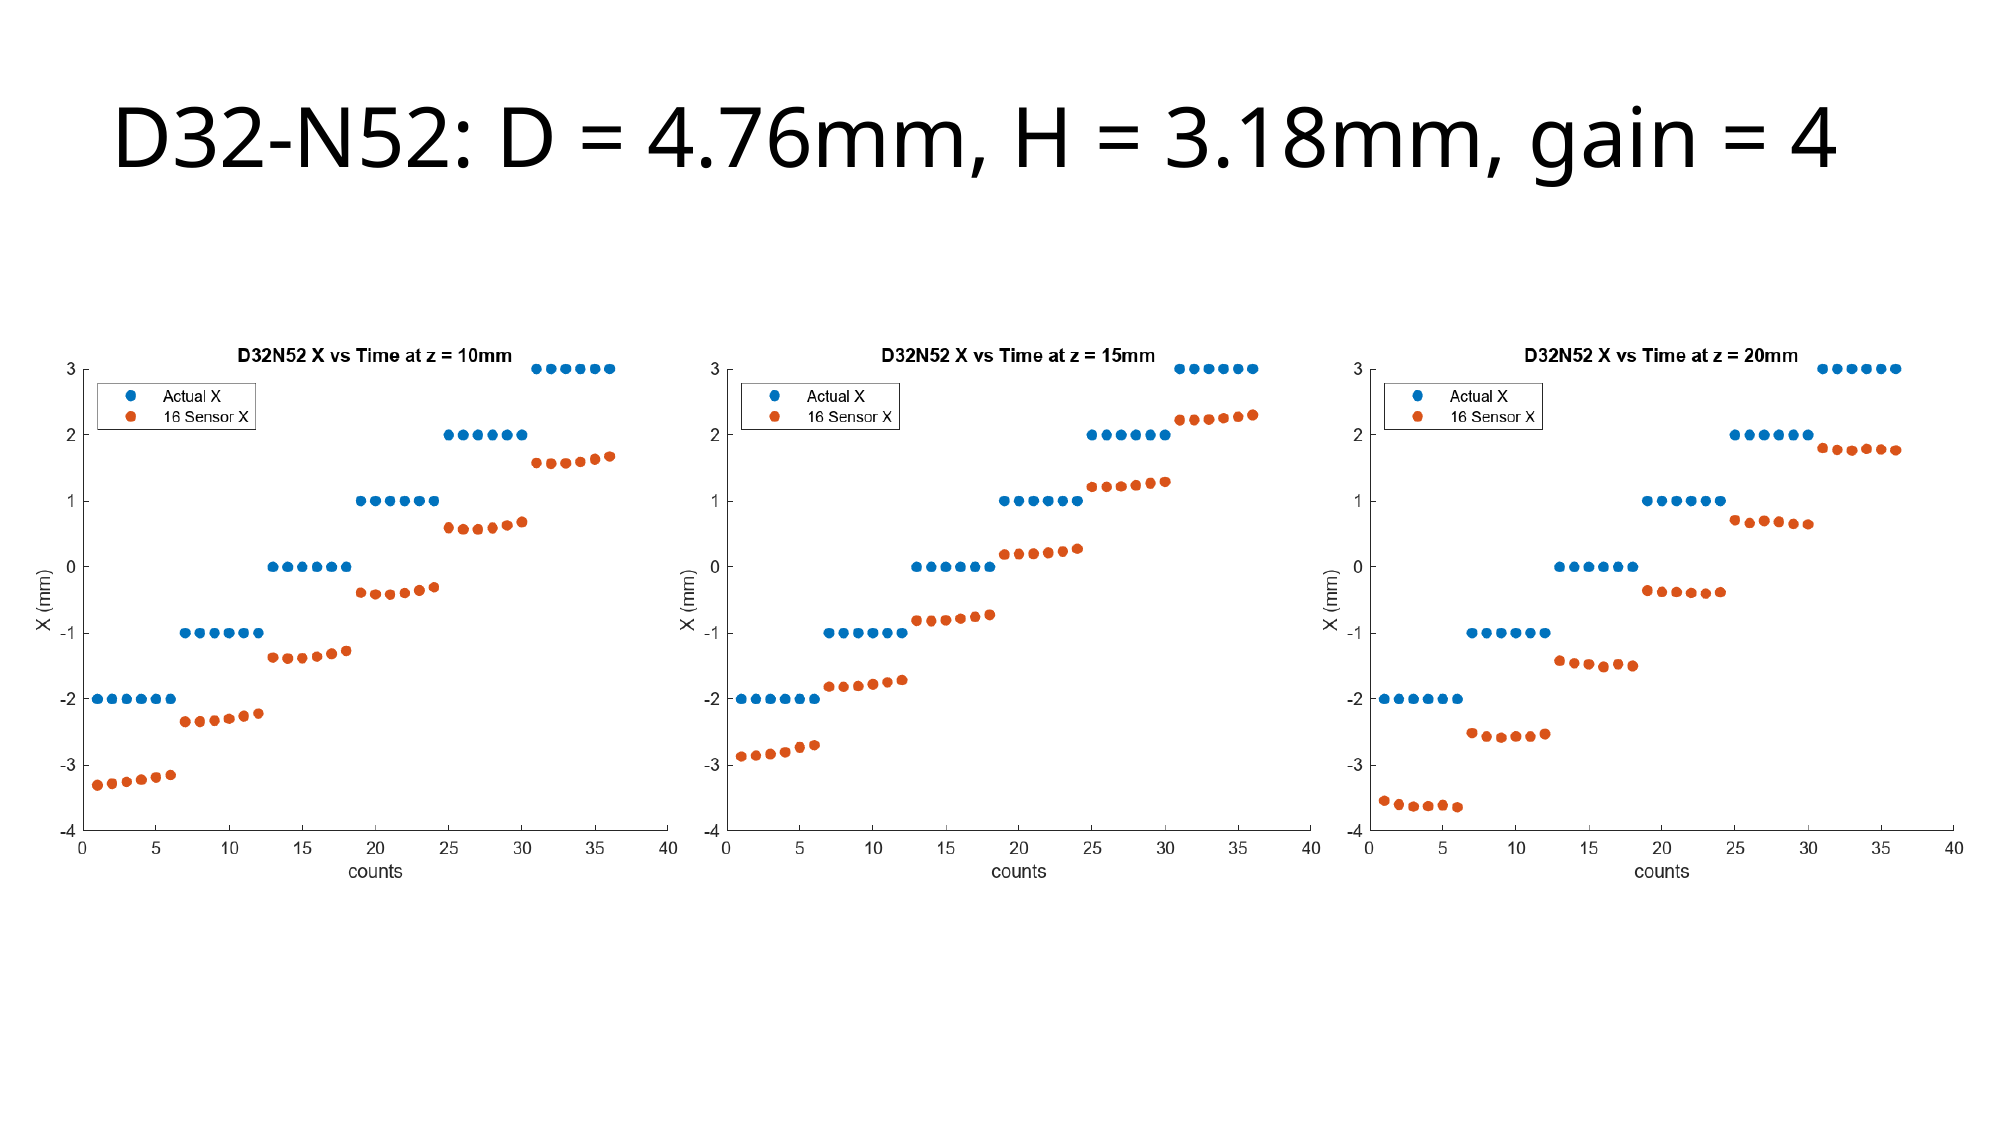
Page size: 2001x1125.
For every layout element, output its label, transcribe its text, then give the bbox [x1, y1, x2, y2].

title D32-N52: D = 4.76mm, H = 3.18mm, gain = 4 [96, 42, 1903, 239]
picture [34, 346, 1965, 879]
